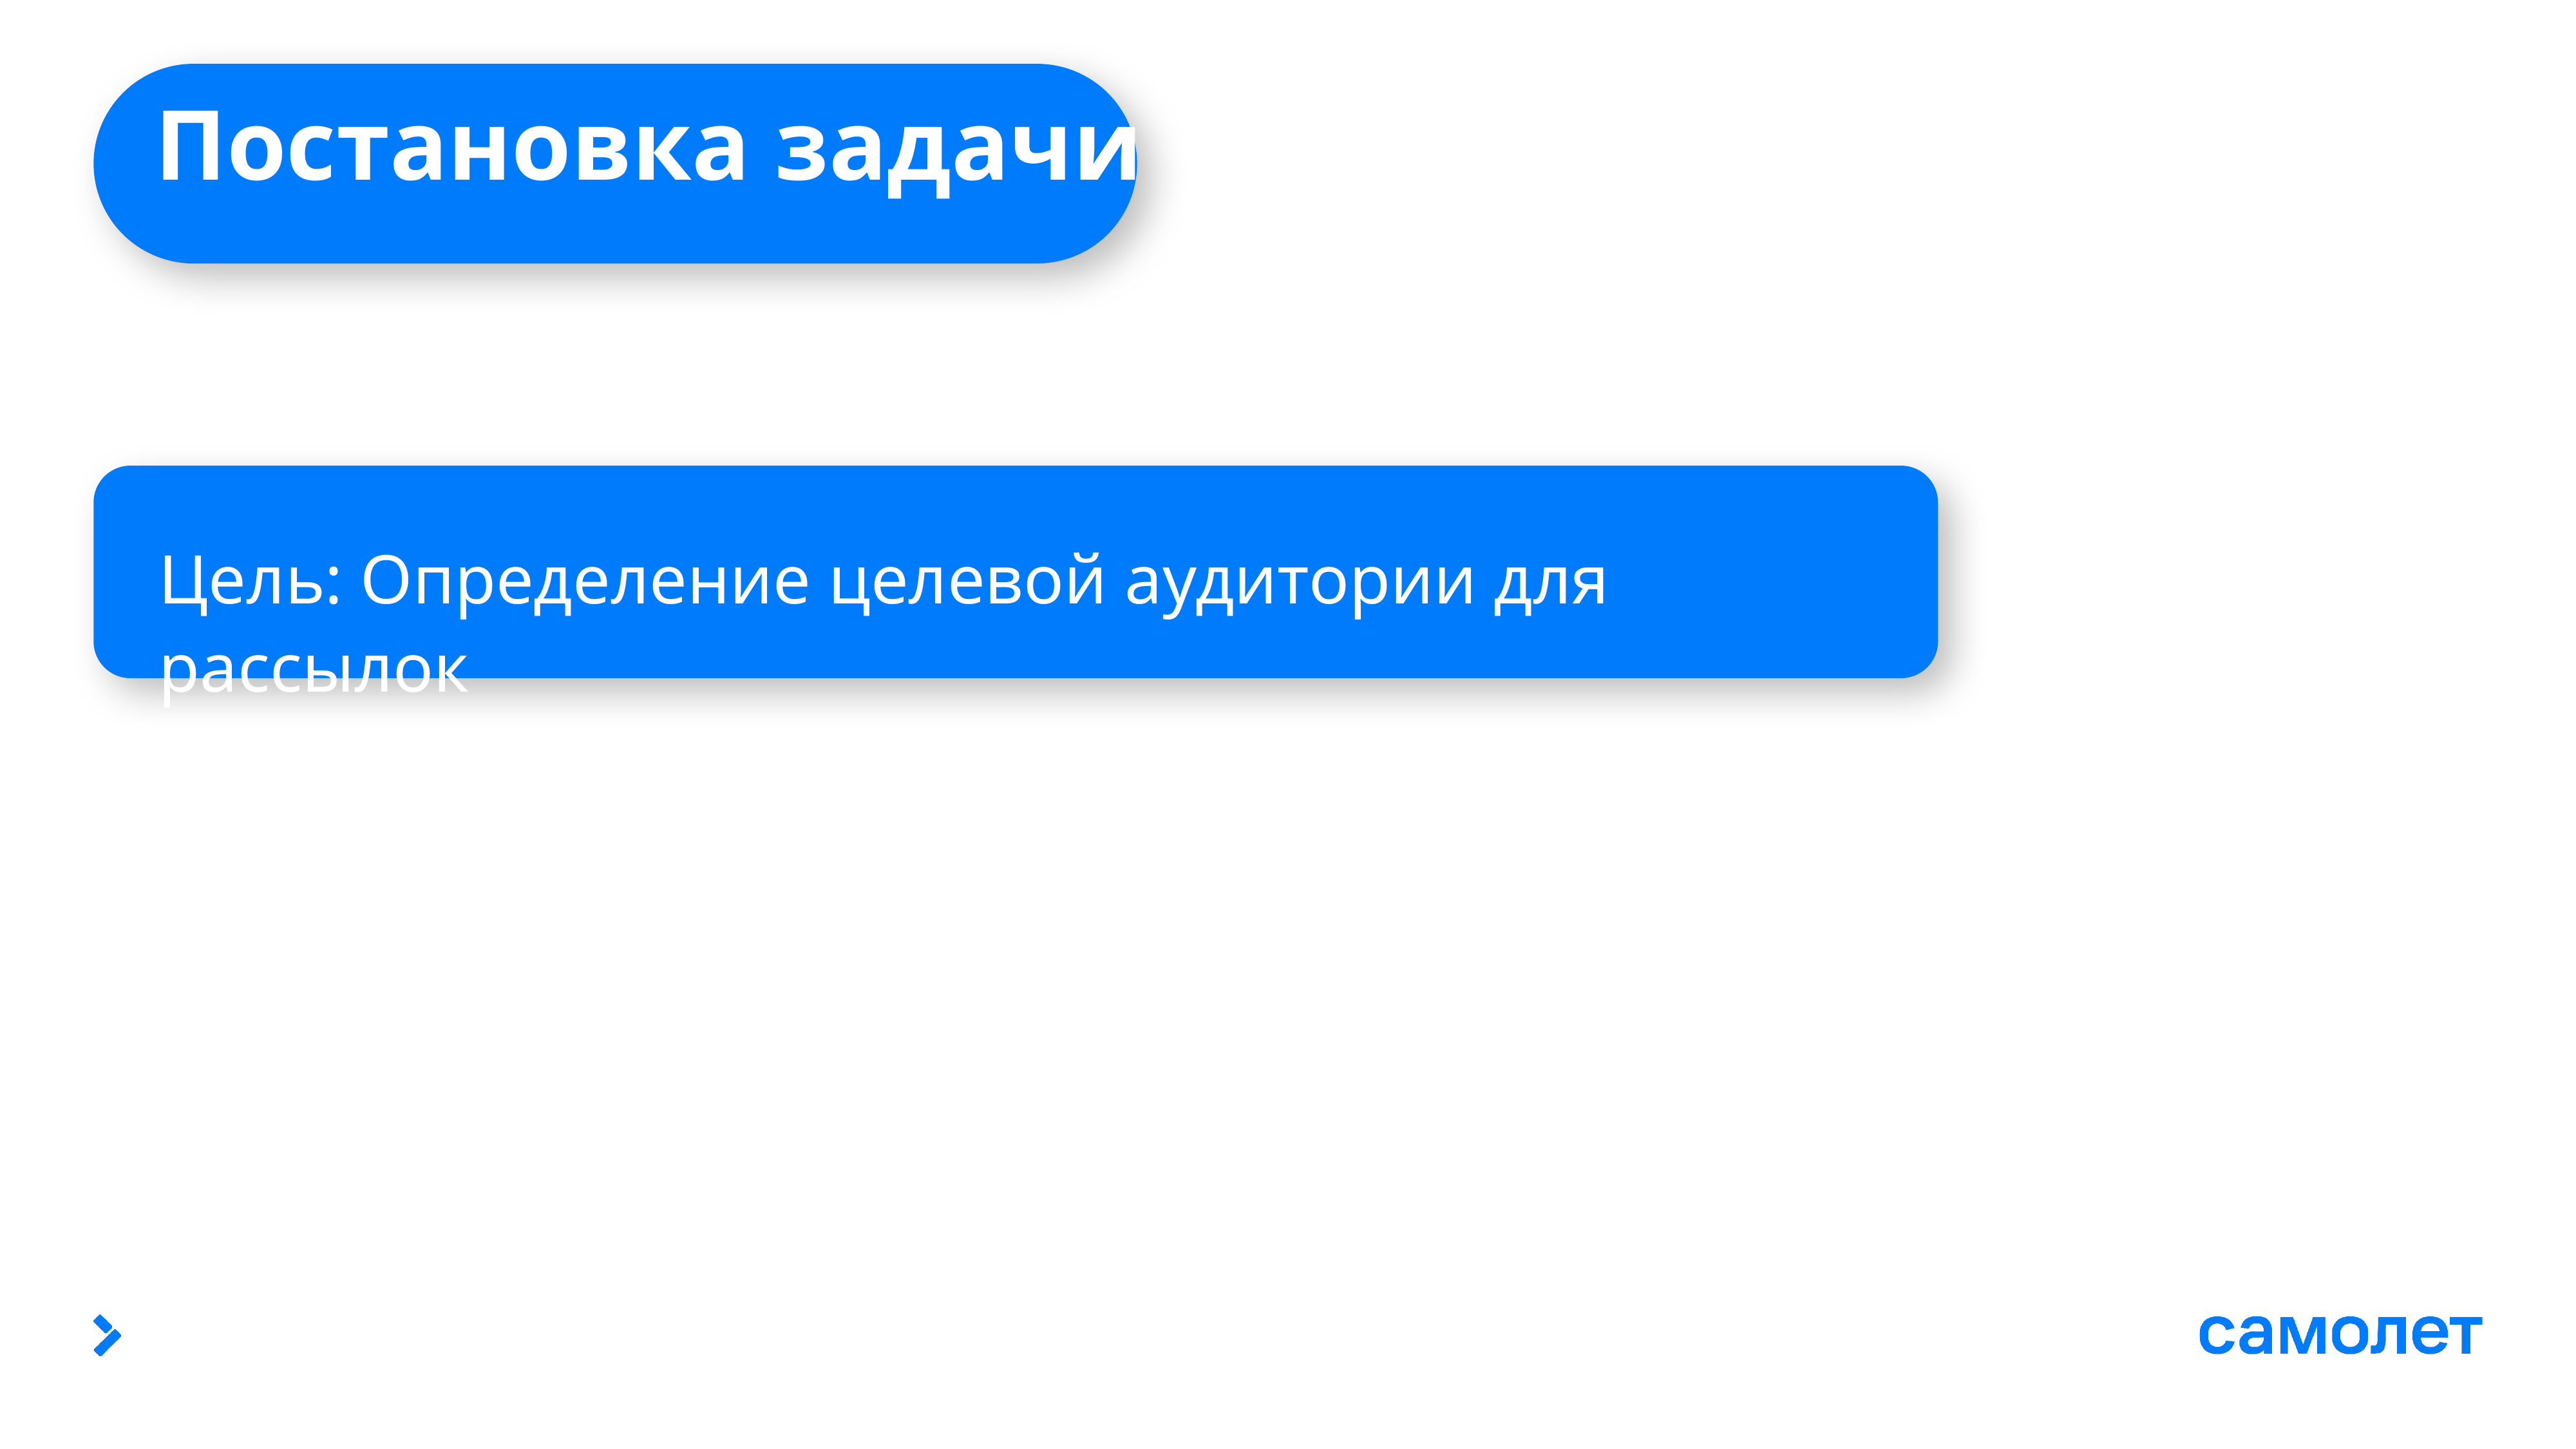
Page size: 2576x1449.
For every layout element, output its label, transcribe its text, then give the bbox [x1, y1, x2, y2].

text_box [93, 466, 1938, 679]
text_box Цель: Определение целевой аудитории для рассылок [149, 524, 1915, 711]
text_box [93, 64, 1105, 253]
picture [93, 1314, 121, 1356]
title Постановка задачи [149, 90, 2576, 264]
picture [2199, 1316, 2483, 1354]
